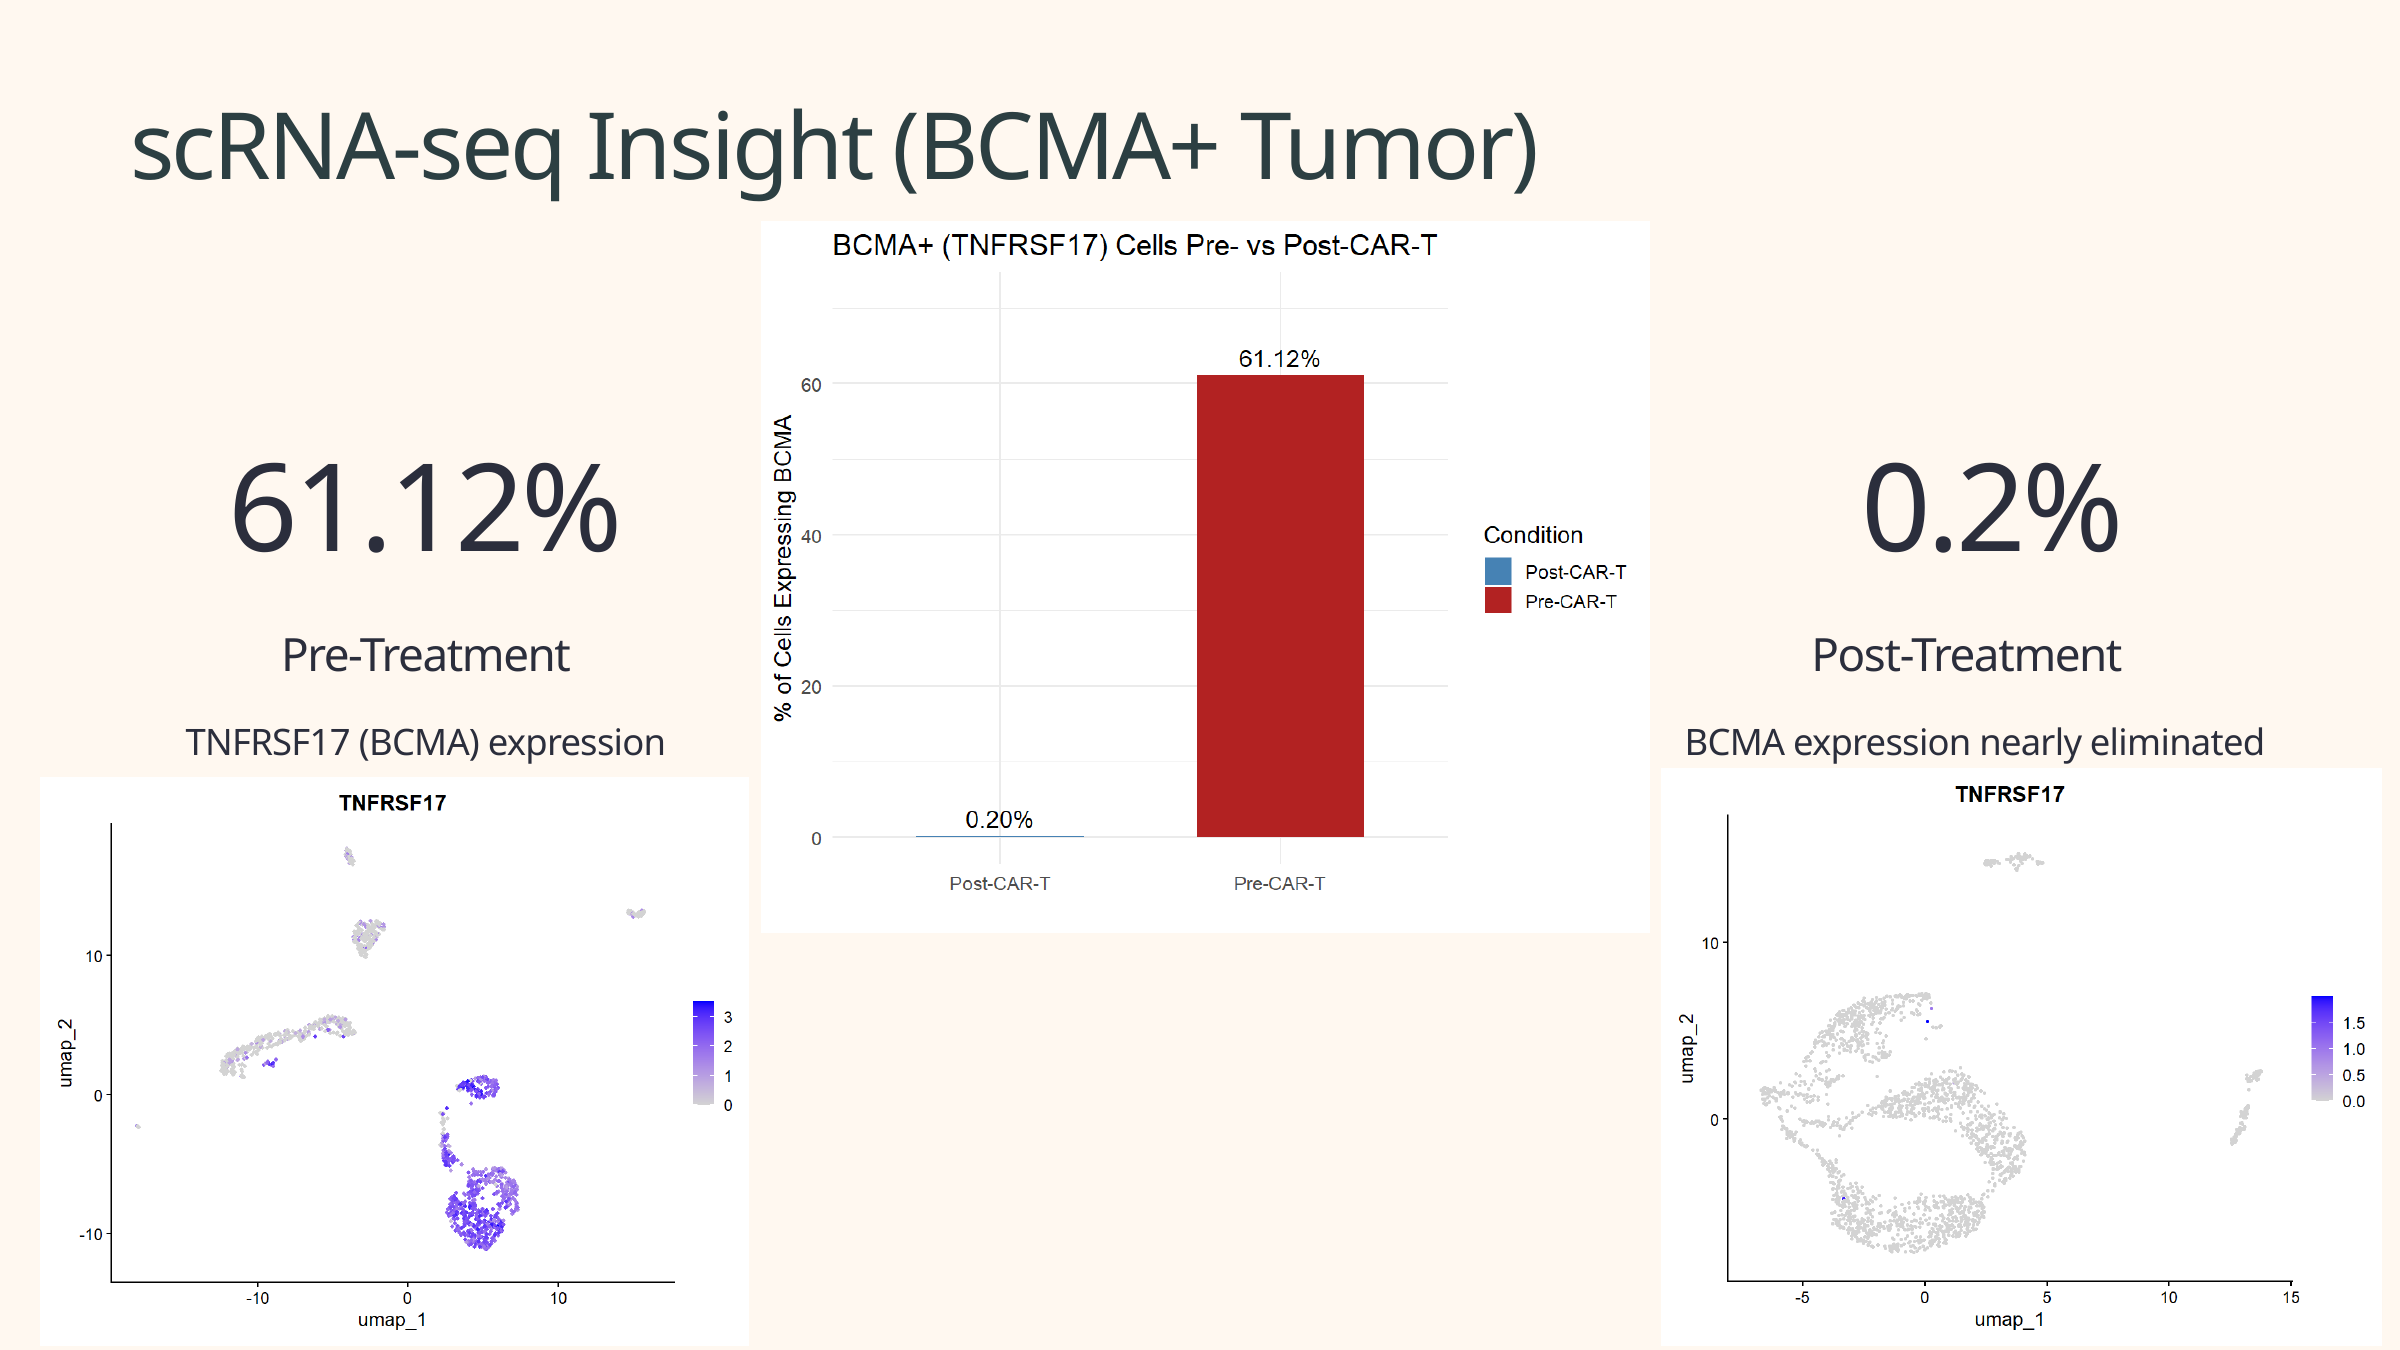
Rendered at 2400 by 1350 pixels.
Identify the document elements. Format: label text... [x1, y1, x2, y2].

text_box Post-Treatment [1734, 623, 2200, 682]
picture [40, 777, 749, 1346]
text_box 61.12% [130, 454, 722, 577]
picture [761, 221, 1650, 933]
text_box 0.2% [1696, 454, 2289, 577]
text_box scRNA-seq Insight (BCMA+ Tumor) [130, 82, 1771, 315]
text_box TNFRSF17 (BCMA) expression [130, 703, 722, 764]
text_box Pre-Treatment [193, 623, 659, 682]
text_box BCMA expression nearly eliminated [1679, 703, 2272, 764]
picture [1661, 768, 2389, 1346]
